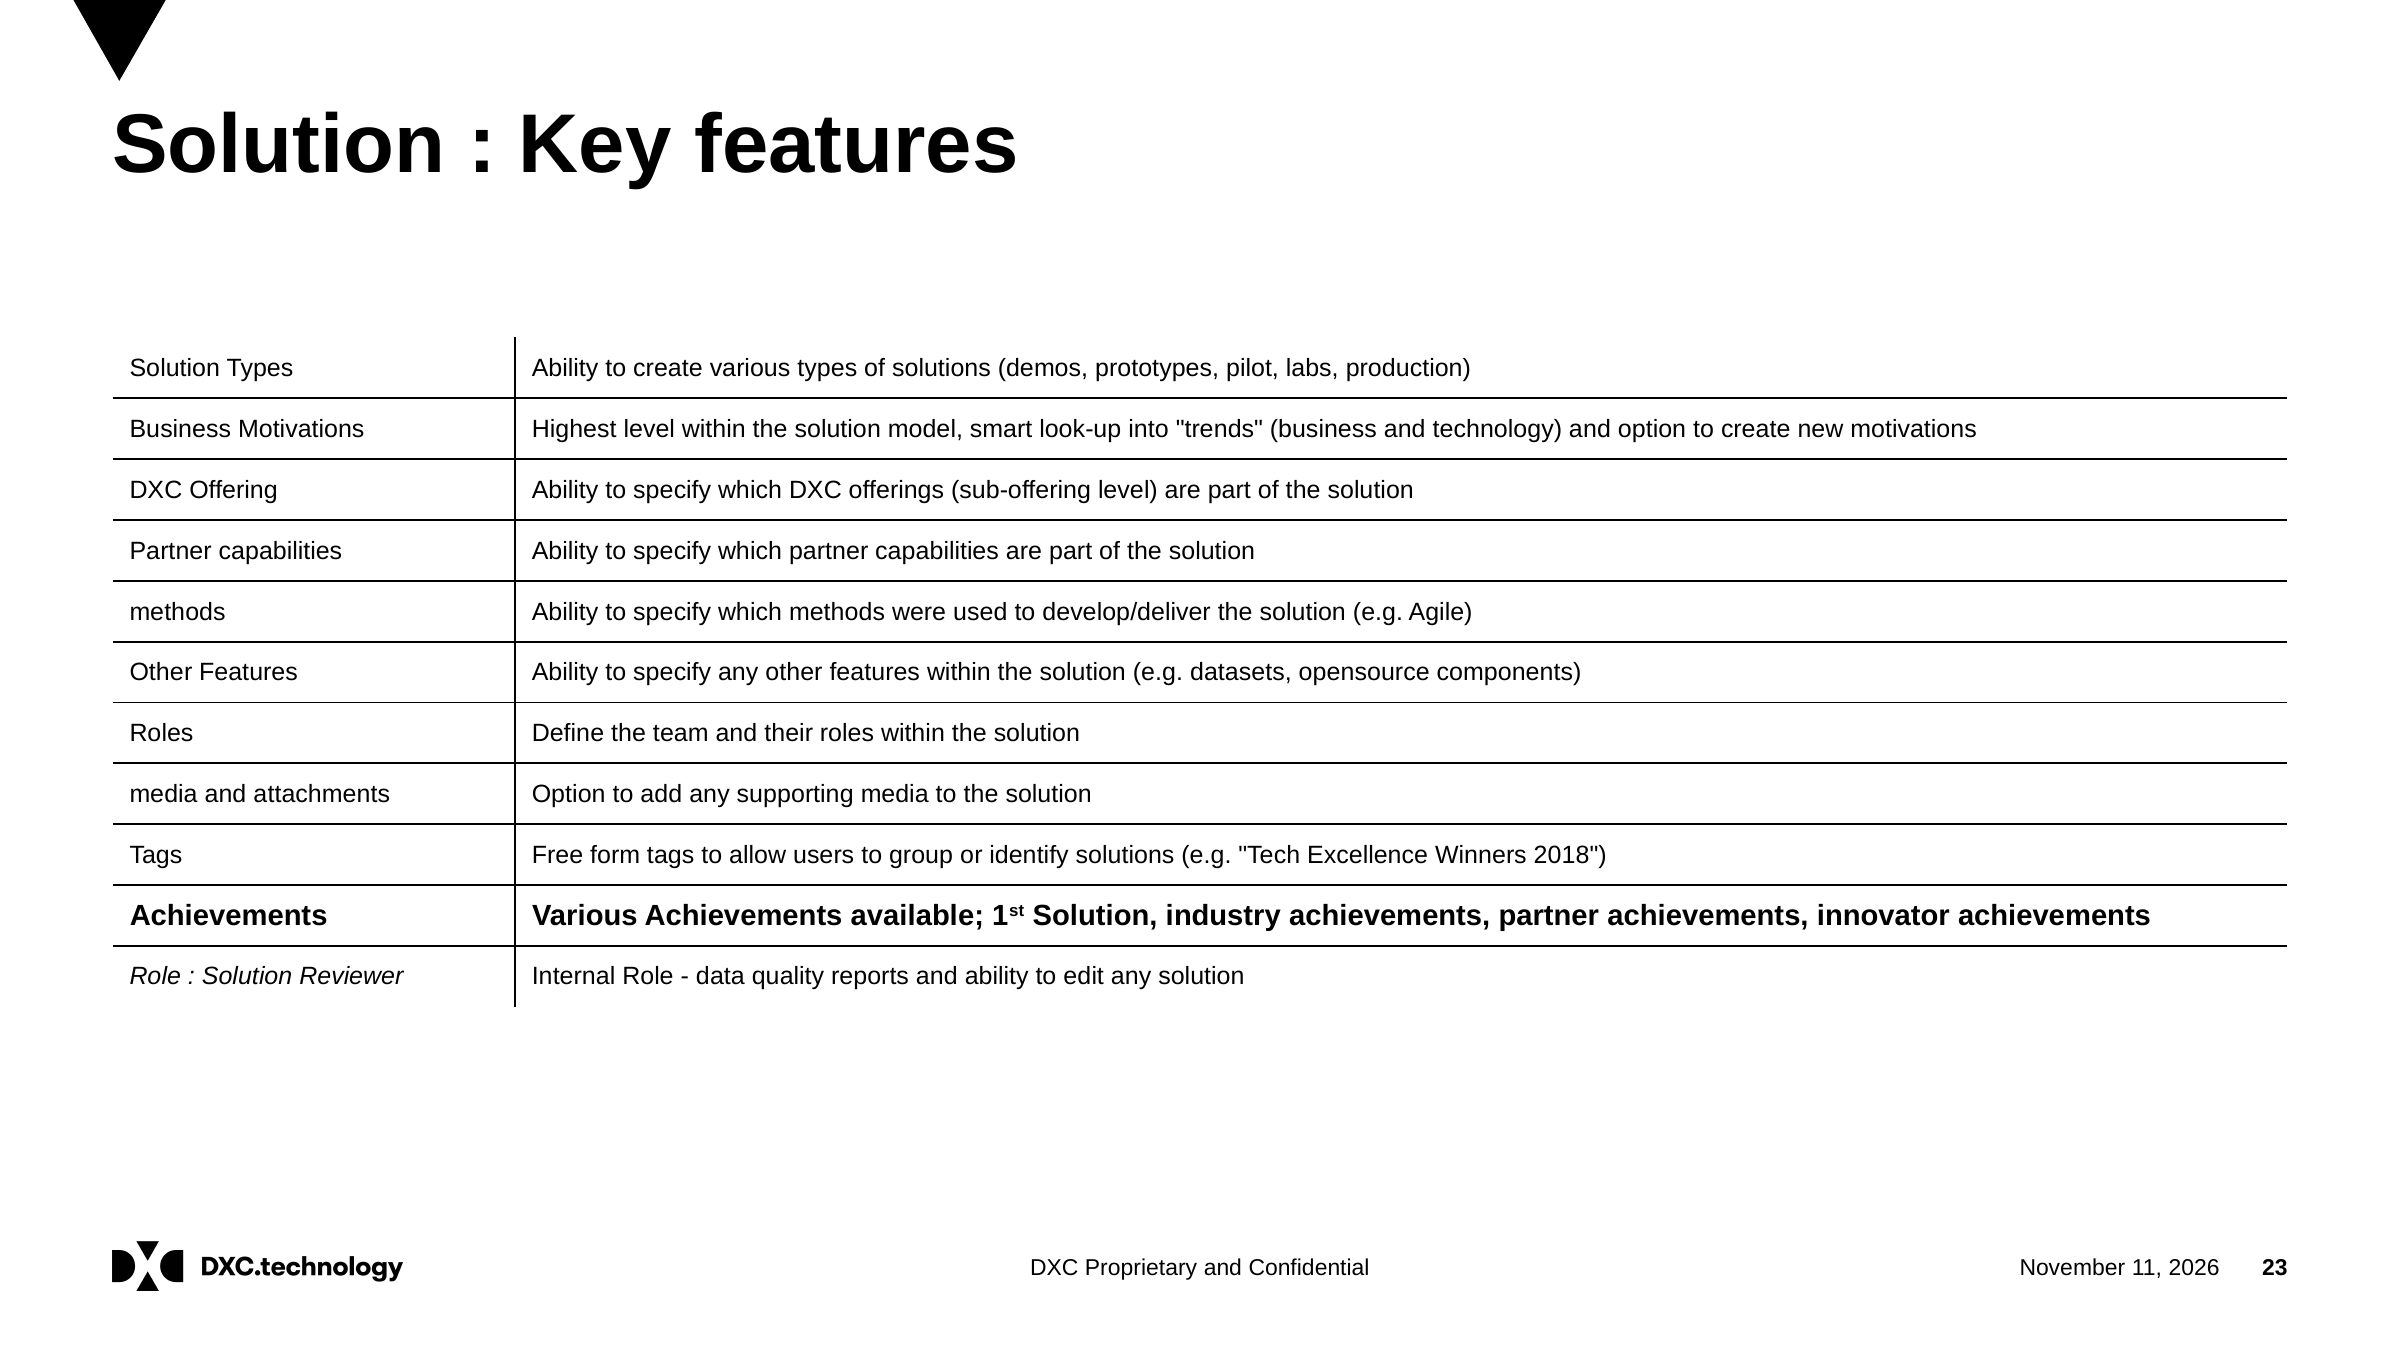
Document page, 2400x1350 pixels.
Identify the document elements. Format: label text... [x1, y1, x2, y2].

table_cell Business Motivations [113, 399, 514, 458]
table_header Solution Types [113, 337, 514, 397]
table_cell Ability to specify which methods were used to develop/deliver the solution (e.g. Agile) [516, 582, 2287, 641]
table_cell Ability to specify which DXC offerings (sub-offering level) are part of the solution [516, 460, 2287, 519]
table_cell Roles [113, 703, 514, 762]
table_cell Various Achievements available; 1st Solution, industry achievements, partner achievements, innovator achievements [516, 886, 2287, 945]
table_cell Ability to specify any other features within the solution (e.g. datasets, opensource components) [516, 643, 2287, 702]
table_cell Define the team and their roles within the solution [516, 703, 2287, 762]
table_cell Partner capabilities [113, 521, 514, 580]
table_cell Tags [113, 825, 514, 884]
table_cell DXC Offering [113, 460, 514, 519]
table_cell Achievements [113, 886, 514, 945]
table_cell Ability to specify which partner capabilities are part of the solution [516, 521, 2287, 580]
table_cell methods [113, 582, 514, 641]
table_header Ability to create various types of solutions (demos, prototypes, pilot, labs, production) [516, 337, 2287, 397]
title Solution : Key features [112, 104, 2288, 338]
table_cell Role : Solution Reviewer [113, 947, 514, 1007]
table_cell Internal Role - data quality reports and ability to edit any solution [516, 947, 2287, 1007]
table_cell Option to add any supporting media to the solution [516, 764, 2287, 823]
table_cell Highest level within the solution model, smart look-up into "trends" (business and technology) and option to create new motivations [516, 399, 2287, 458]
table_cell Other Features [113, 643, 514, 702]
table_cell Free form tags to allow users to group or identify solutions (e.g. "Tech Excellence Winners 2018") [516, 825, 2287, 884]
table_cell media and attachments [113, 764, 514, 823]
